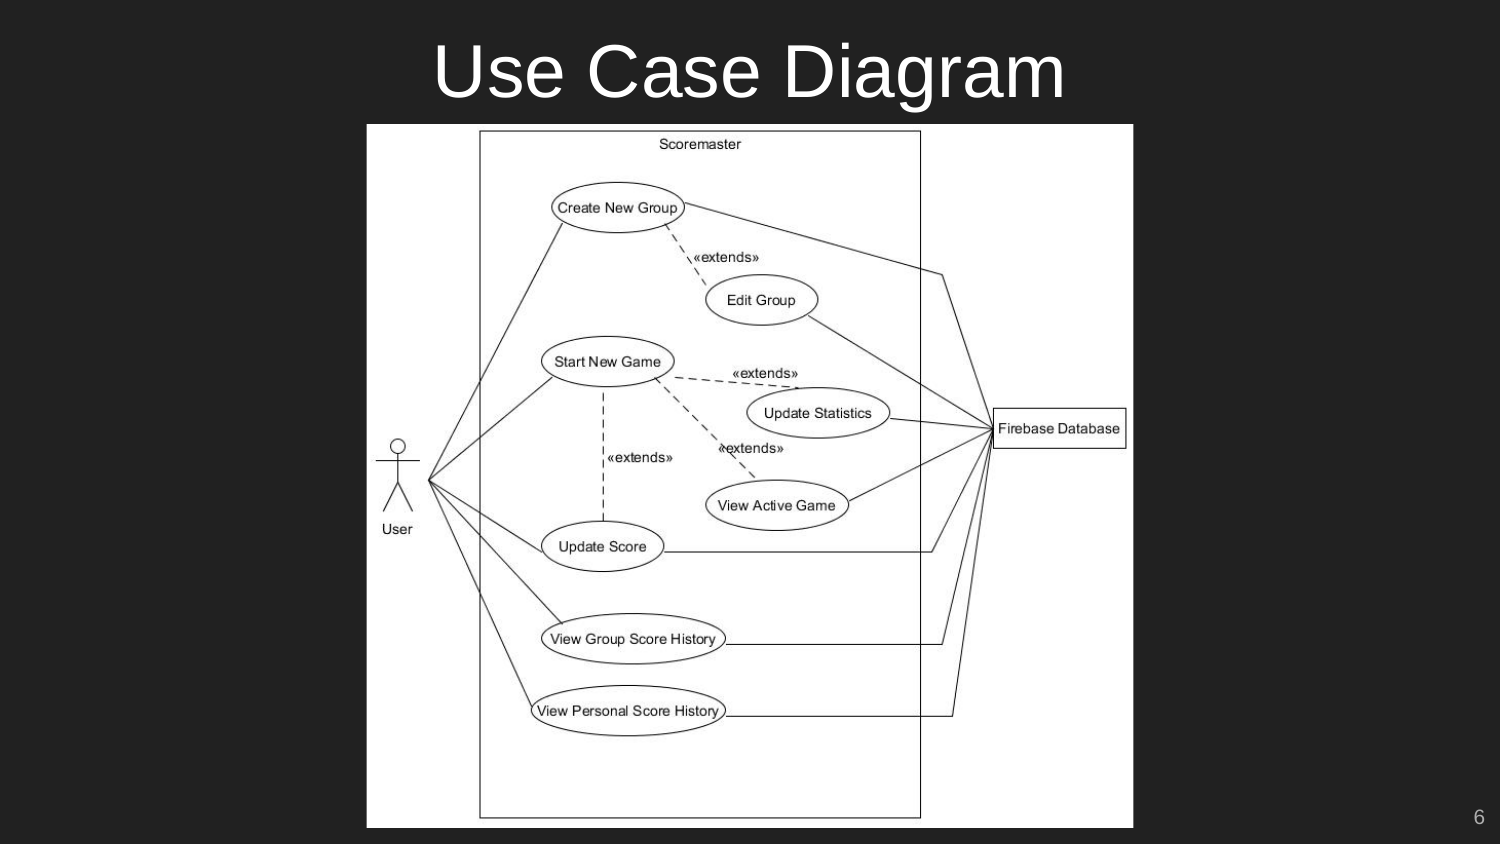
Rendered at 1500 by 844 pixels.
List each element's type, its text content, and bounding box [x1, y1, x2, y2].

picture [366, 124, 1134, 828]
title Use Case Diagram [51, 28, 1449, 106]
slide_number ‹#› [1453, 792, 1500, 844]
